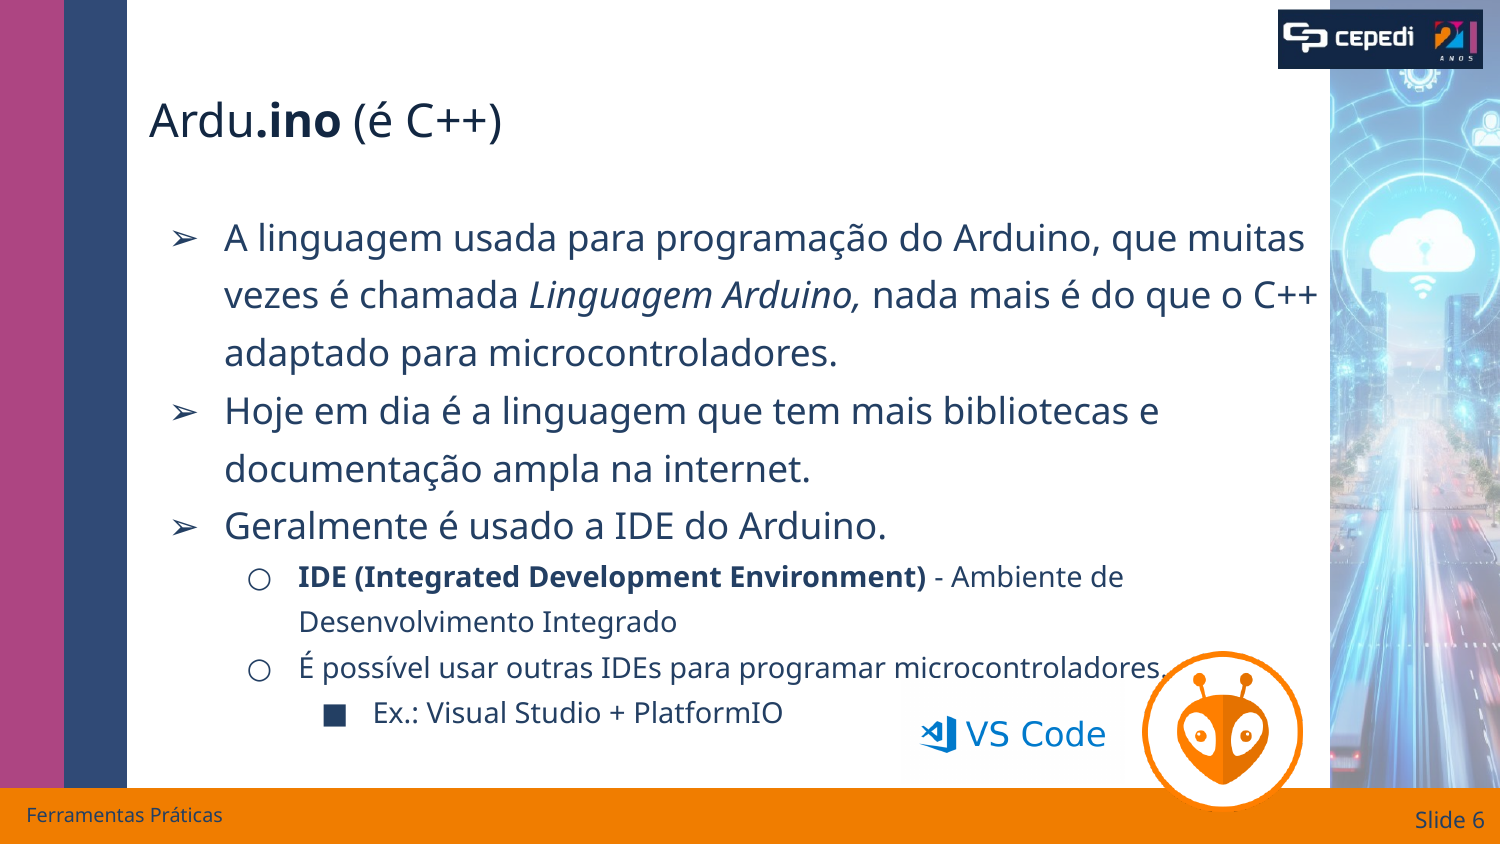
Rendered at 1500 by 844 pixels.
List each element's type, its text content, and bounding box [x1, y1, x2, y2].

list A linguagem usada para programação do Arduino, que muitas vezes é chamada Linguagem Arduino, nada mais é do que o C++ adaptado para microcontroladores. Hoje em dia é a linguagem que tem mais bibliotecas e documentação ampla na internet. Geralmente é usado a IDE do Arduino. IDE (Integrated Development Environment) - Ambiente de Desenvolvimento Integrado É possível usar outras IDEs para programar microcontroladores. Ex.: Visual Studio + PlatformIO [134, 189, 1339, 750]
subtitle Ferramentas Práticas [11, 782, 677, 844]
slide_number Slide ‹#› [1277, 789, 1500, 844]
title Ardu.ino (é C++) [134, 72, 1339, 167]
picture [0, 0, 1500, 844]
